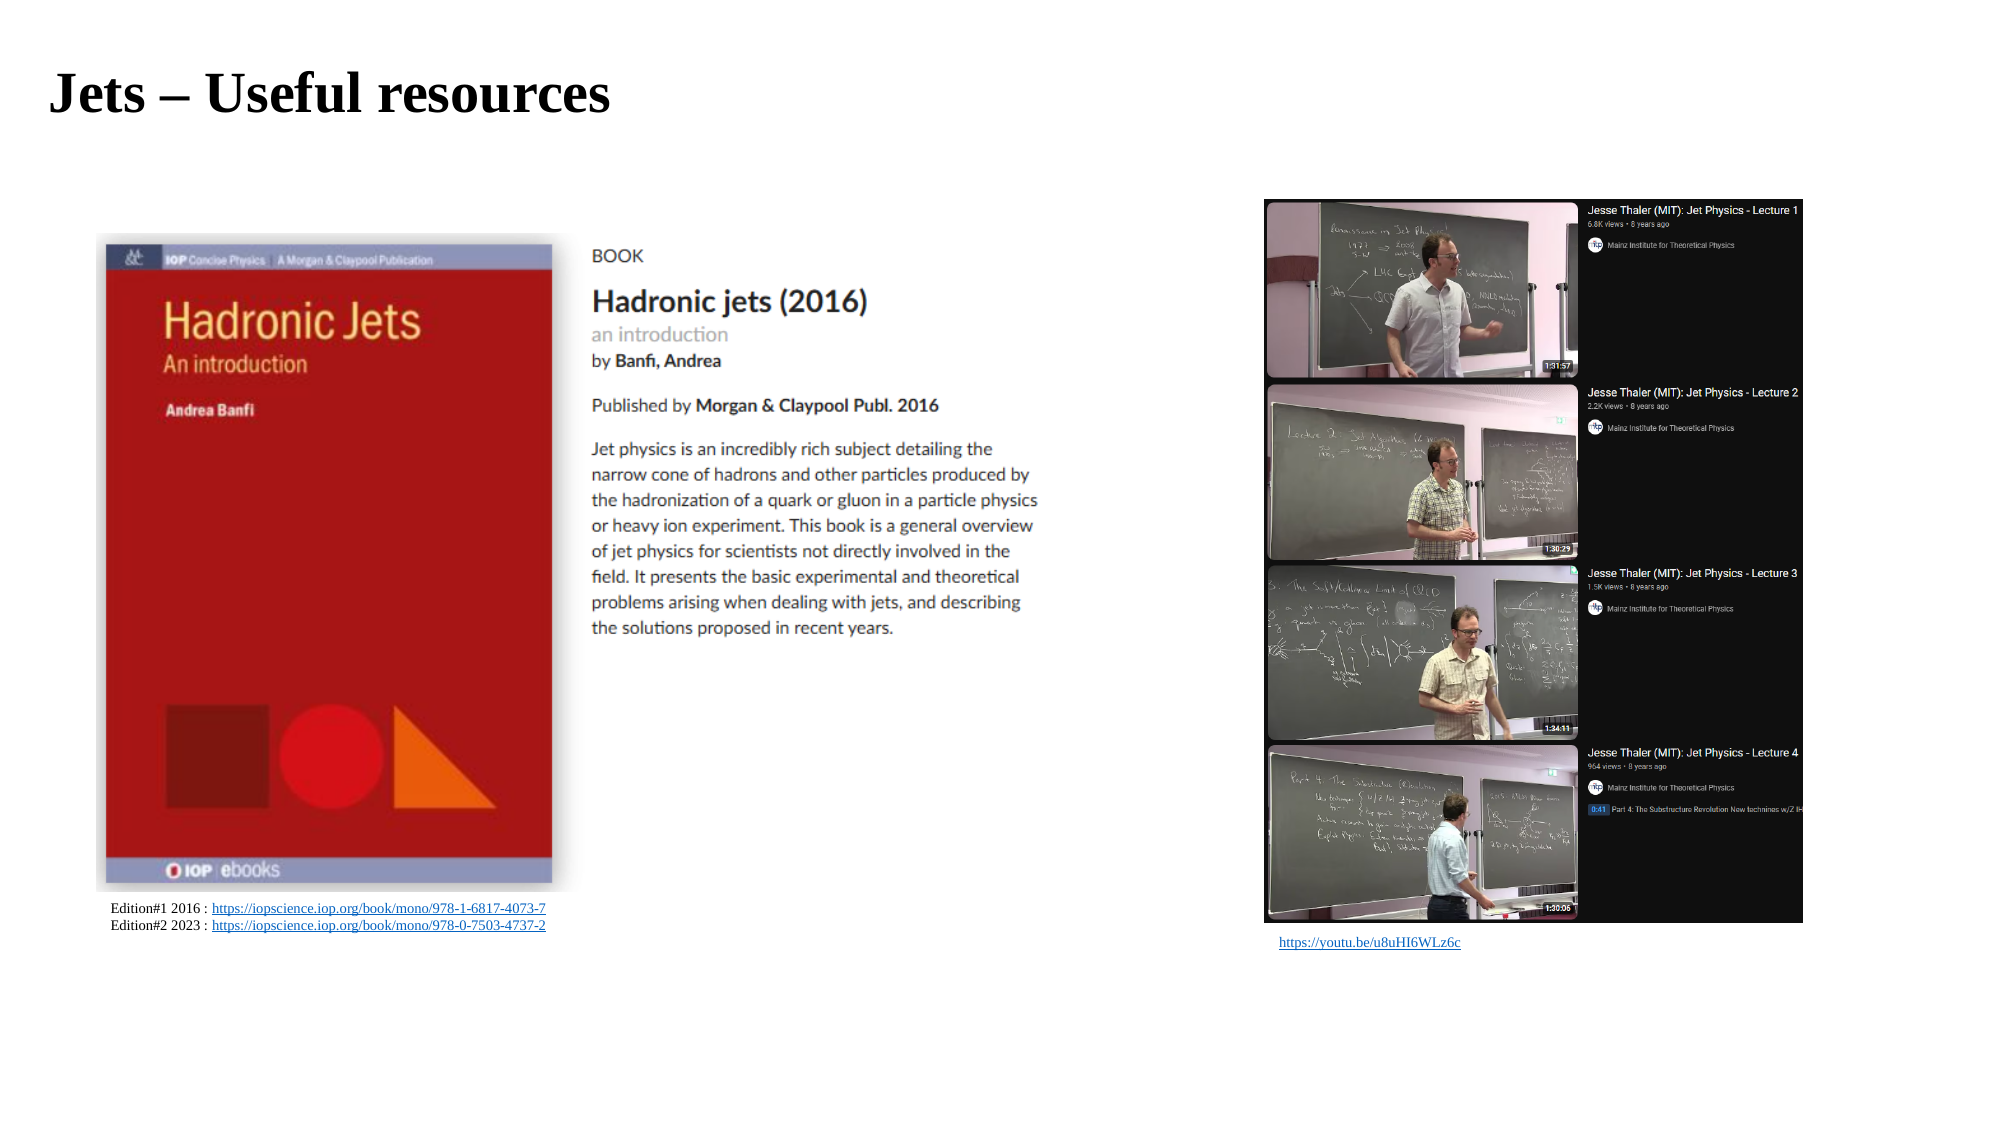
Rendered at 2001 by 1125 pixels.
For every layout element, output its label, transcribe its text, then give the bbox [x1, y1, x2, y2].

text_box Edition#1 2016 : https://iopscience.iop.org/book/mono/978-1-6817-4073-7 Edition#2 2023 : https://iopscience.iop.org/book/mono/978-0-7503-4737-2 [95, 892, 689, 941]
picture [95, 233, 1053, 892]
title Jets – Useful resources [33, 30, 1053, 157]
picture [1264, 199, 1803, 923]
text_box https://youtu.be/u8uHI6WLz6c [1264, 925, 1858, 958]
